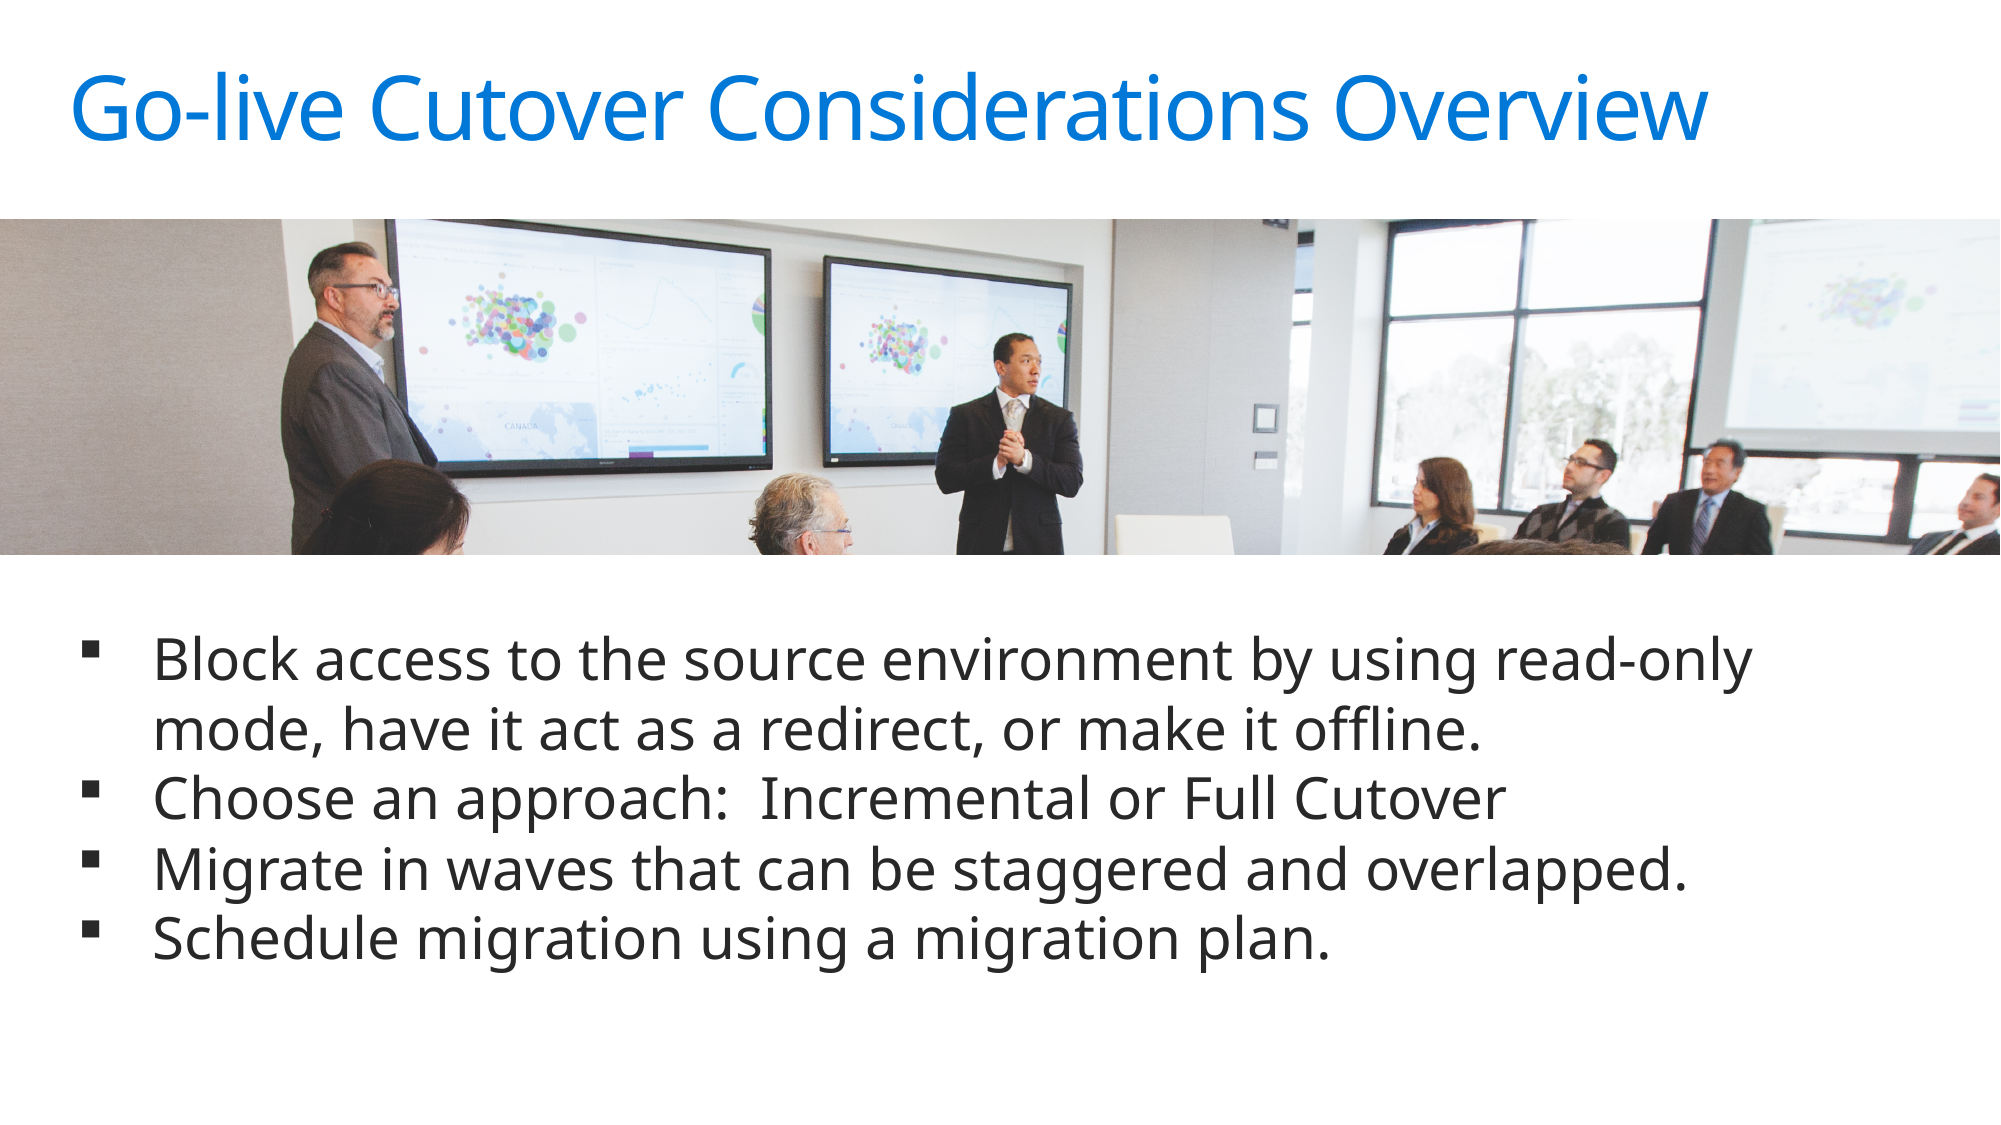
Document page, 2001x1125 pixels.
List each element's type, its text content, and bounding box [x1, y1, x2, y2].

picture [0, 219, 2000, 555]
title Go-live Cutover Considerations Overview [44, 47, 1957, 196]
text_box Block access to the source environment by using read-only mode, have it act as a redirect, or make it offline. Choose an approach: Incremental or Full Cutover Migrate in waves that can be staggered and overlapped. Schedule migration using a migration plan. [62, 614, 1957, 1125]
